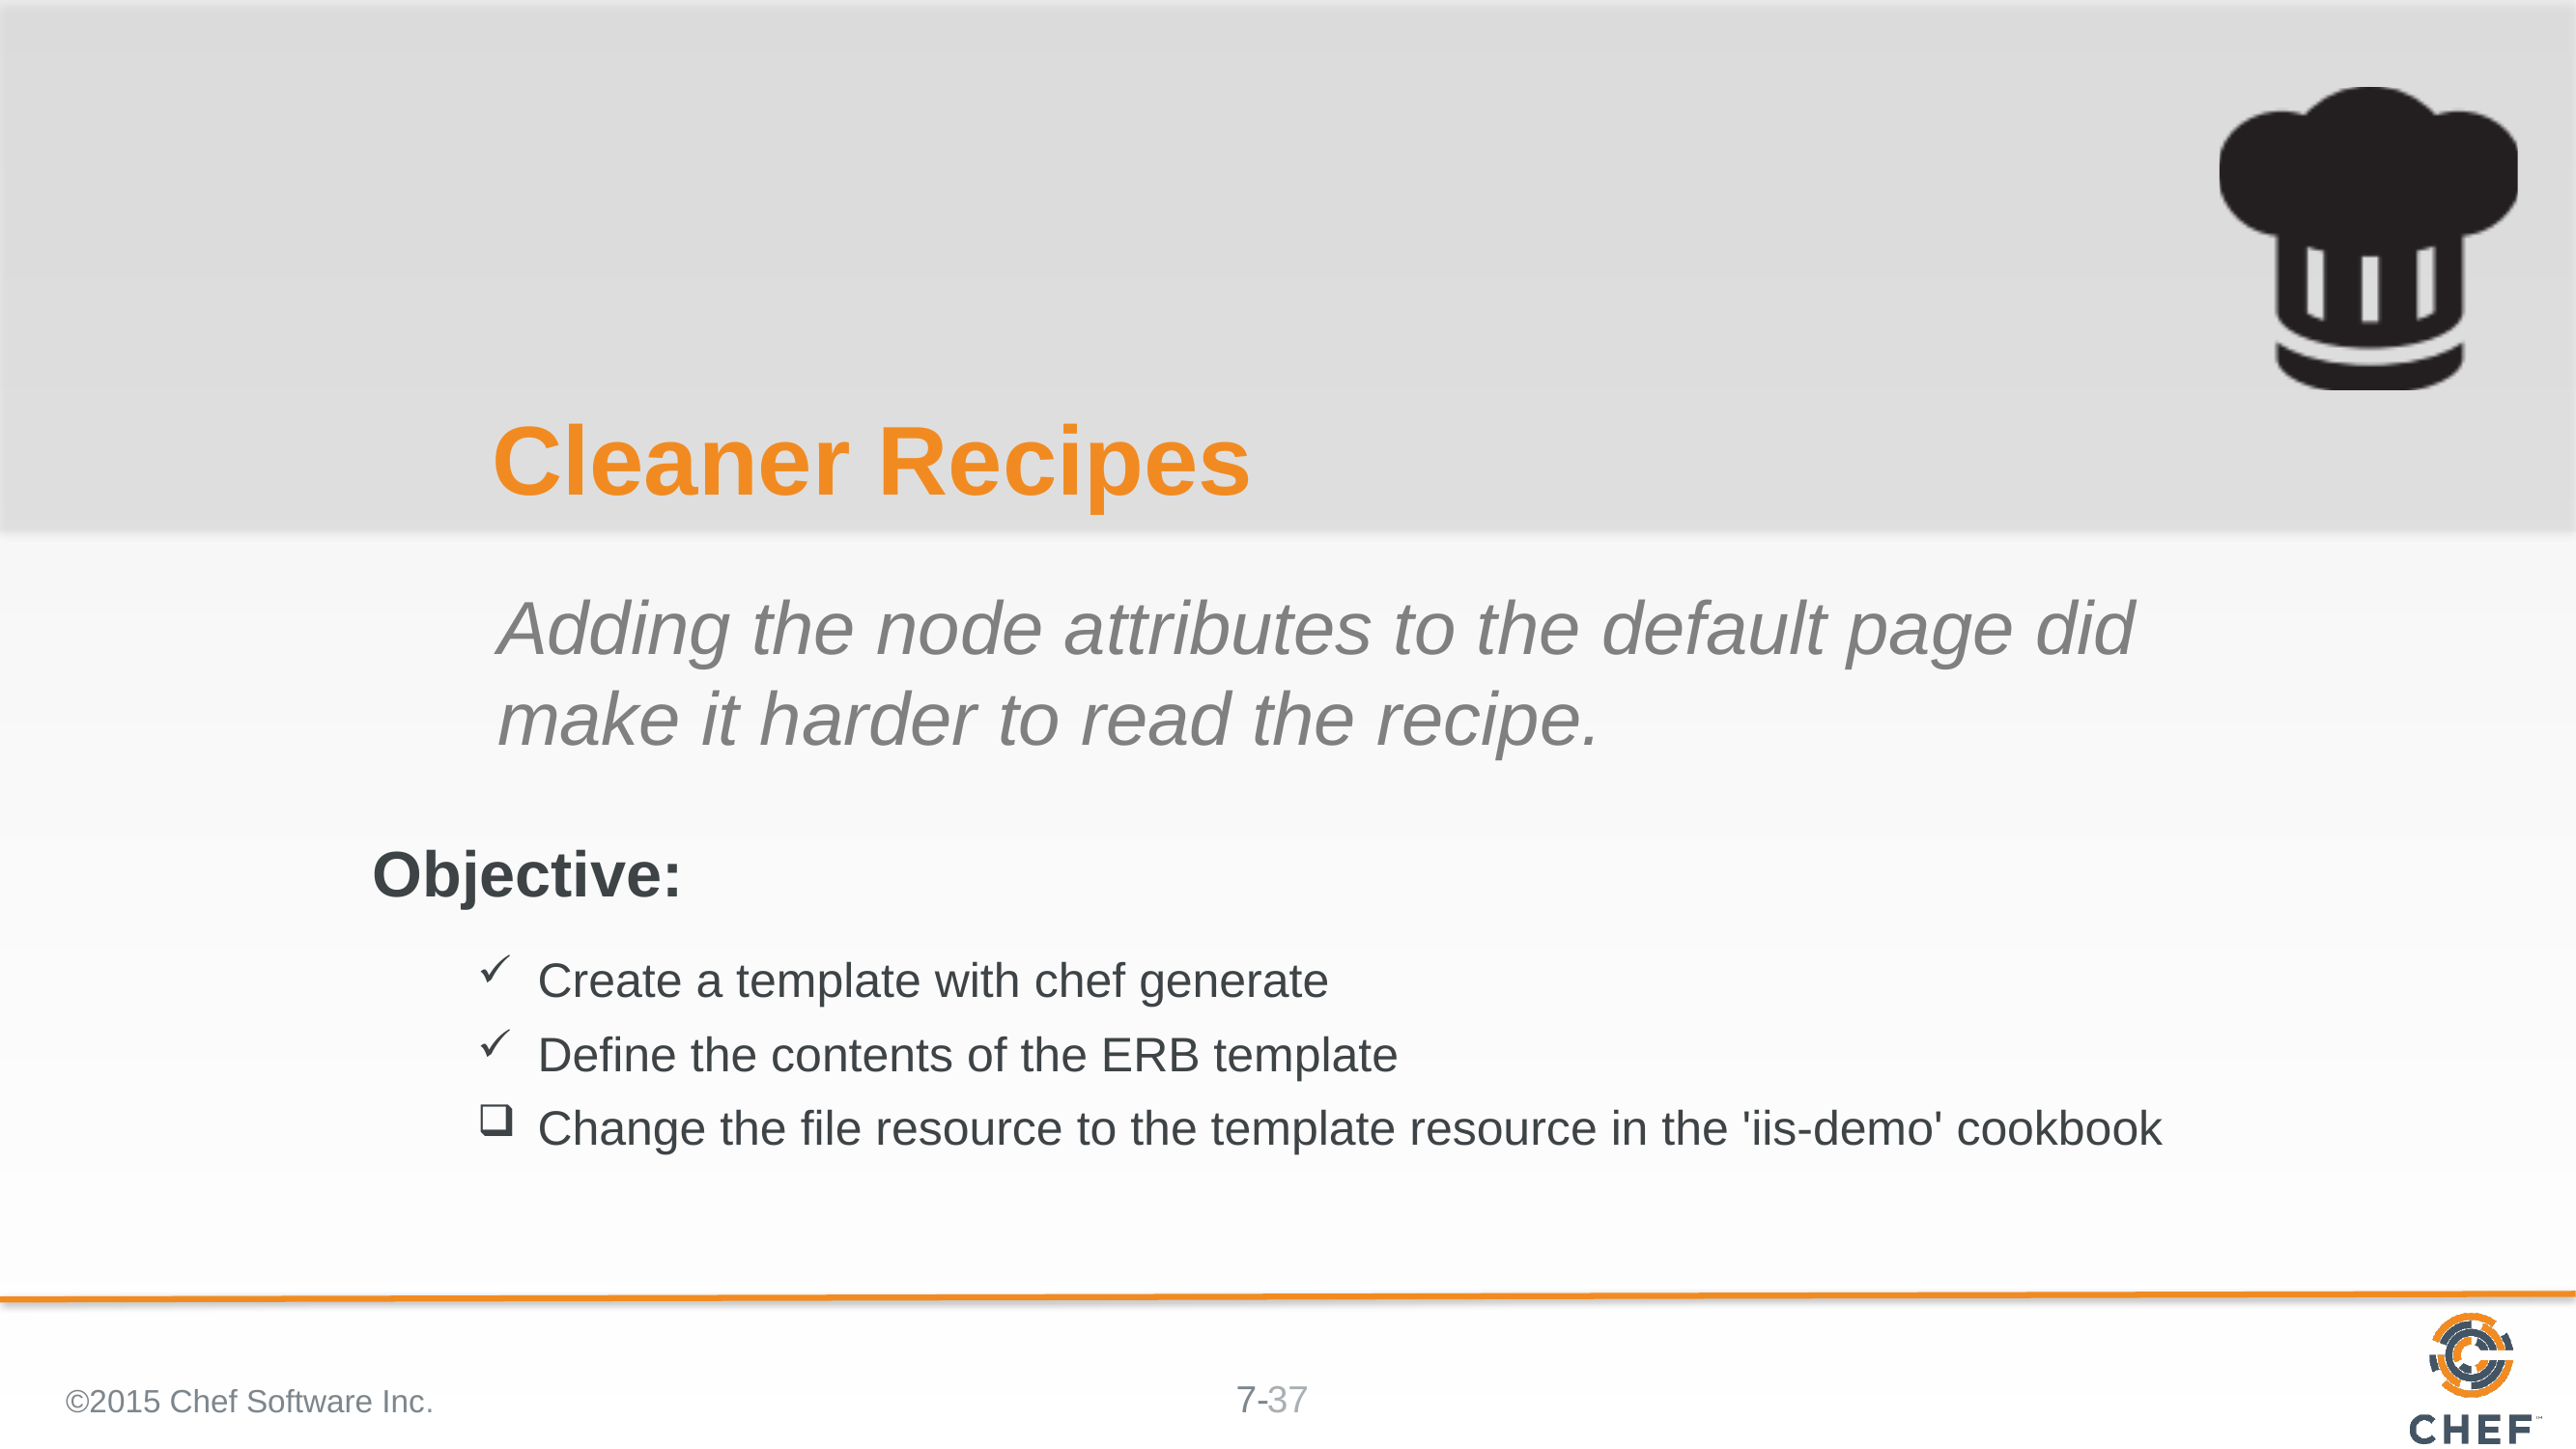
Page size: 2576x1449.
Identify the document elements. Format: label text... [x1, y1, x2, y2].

slide_number 37 [998, 1359, 1578, 1437]
footer ©2015 Chef Software Inc. [51, 1359, 952, 1440]
picture [2399, 1297, 2550, 1449]
list Create a template with chef generate Define the contents of the ERB template Change the file resource to the template resource in the 'iis-demo' cookbook [477, 949, 2271, 1243]
list Adding the node attributes to the default page did make it harder to read the recipe. [478, 549, 2272, 791]
title Cleaner Recipes [477, 395, 2217, 531]
